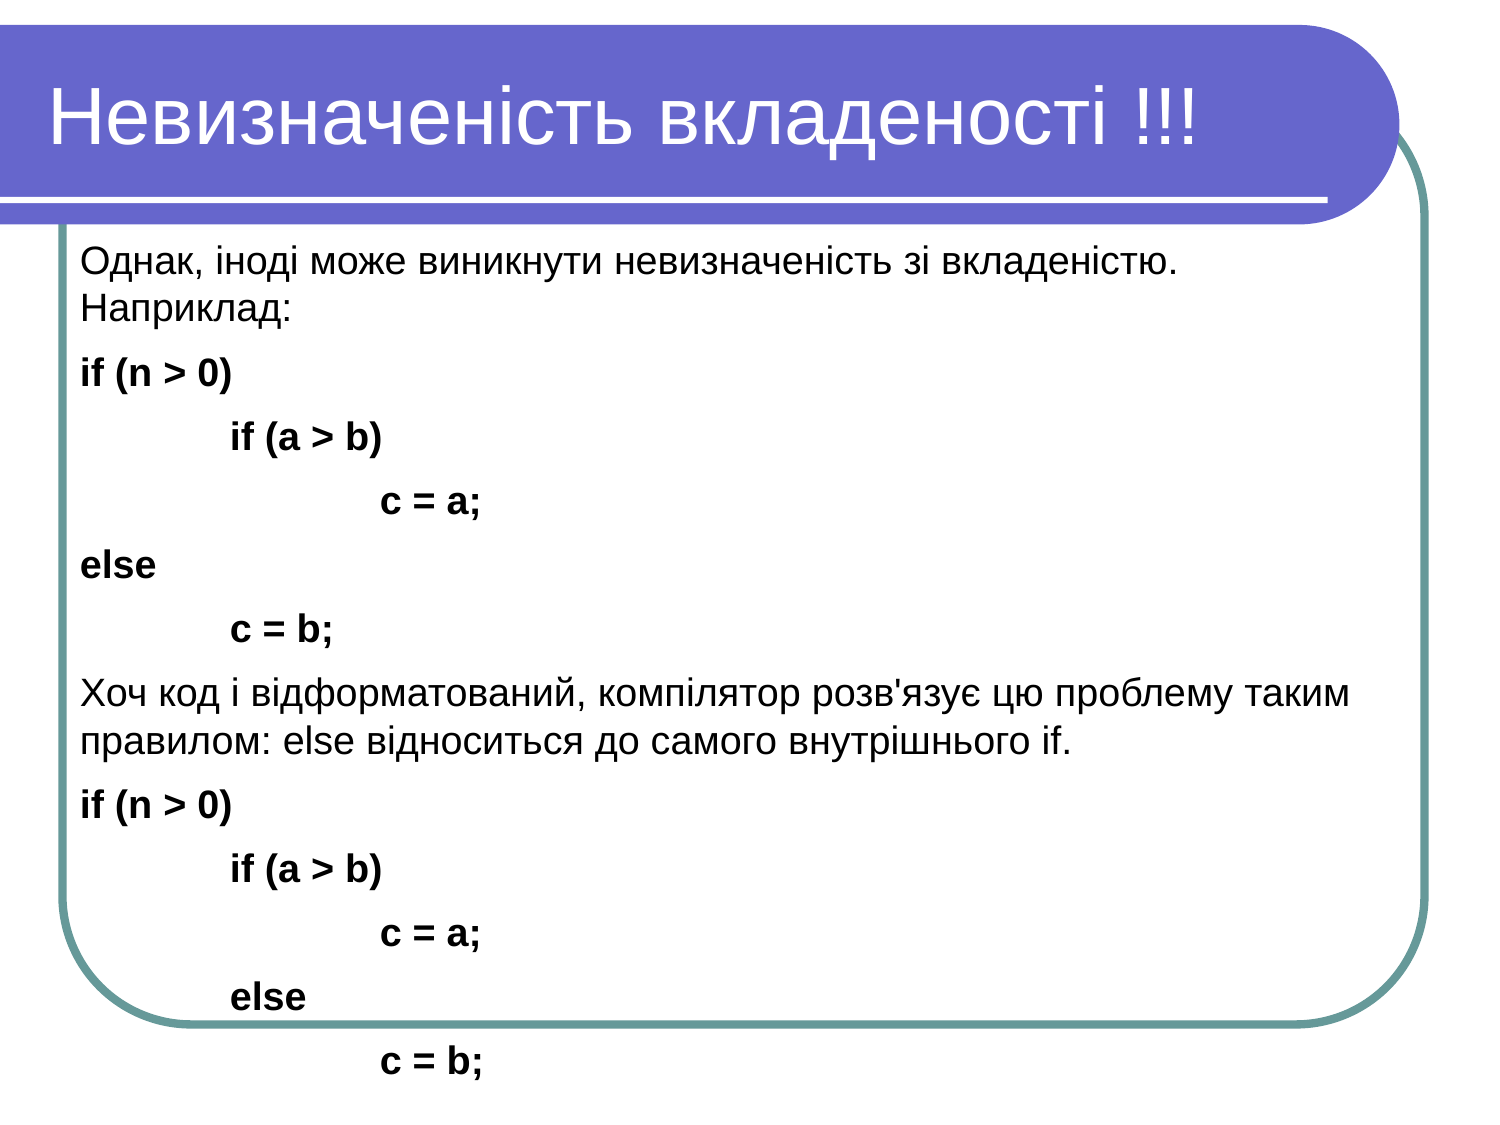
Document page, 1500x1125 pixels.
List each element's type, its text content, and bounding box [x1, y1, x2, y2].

title Невизначеність вкладеності !!! [31, 37, 1347, 188]
list Однак, іноді може виникнути невизначеність зі вкладеністю. Наприклад: if (n > 0) if (a > b) с = a; else с = b; Хоч код і відформатований, компілятор розв'язує цю проблему таким правилом: else відноситься до самого внутрішнього if. if (n > 0) if (a > b) с = a; else с = b; [64, 227, 1412, 953]
